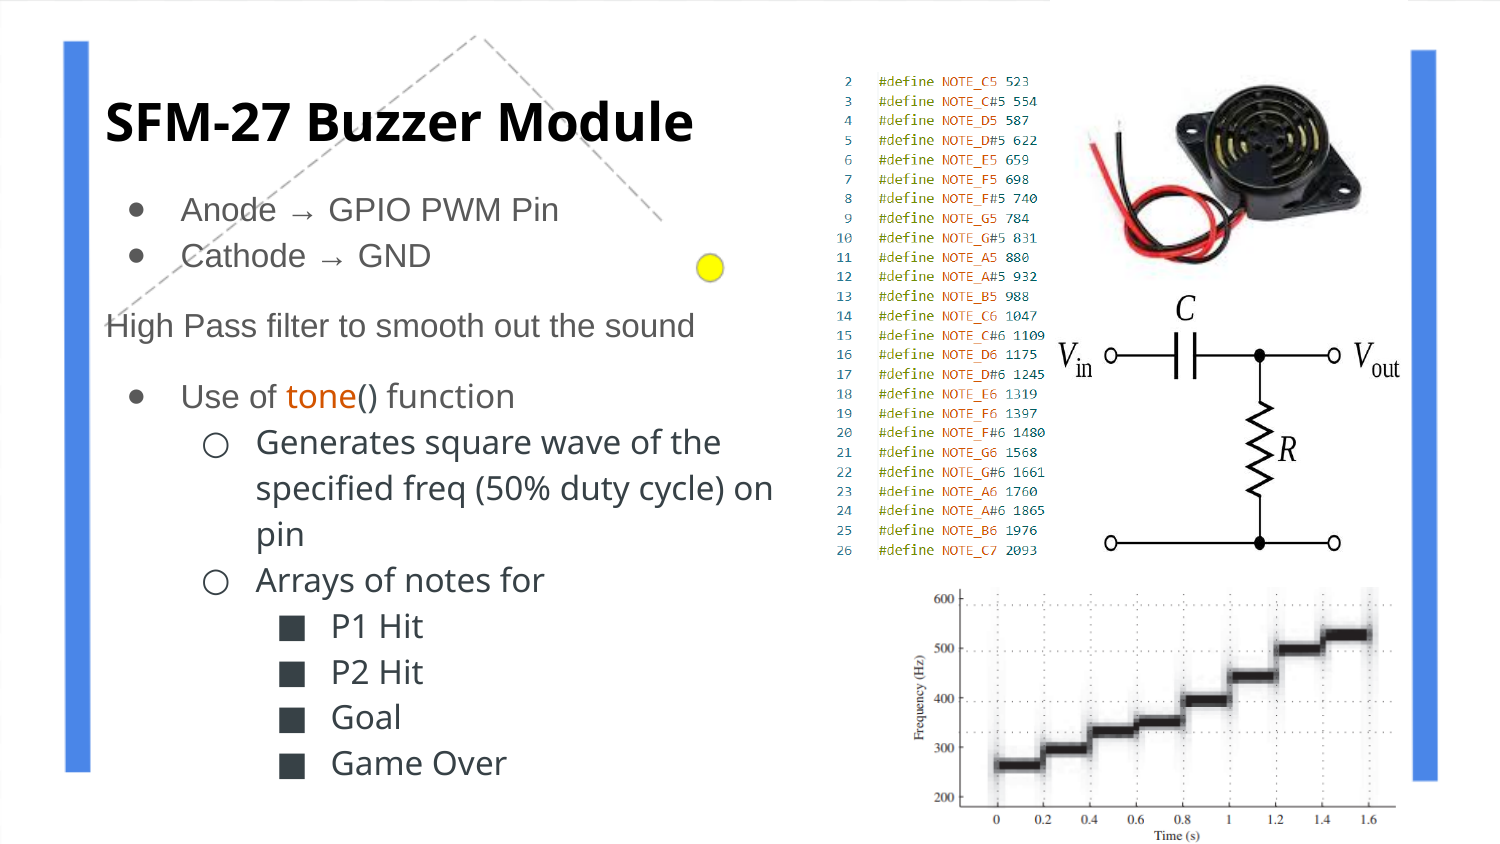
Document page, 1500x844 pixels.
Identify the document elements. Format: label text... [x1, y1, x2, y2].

title SFM-27 Buzzer Module [90, 72, 831, 166]
list Anode → GPIO PWM Pin Cathode → GND High Pass filter to smooth out the sound Use of tone() function Generates square wave of the specified freq (50% duty cycle) on pin Arrays of notes for P1 Hit P2 Hit Goal Game Over [90, 166, 834, 622]
picture [0, 0, 1500, 844]
